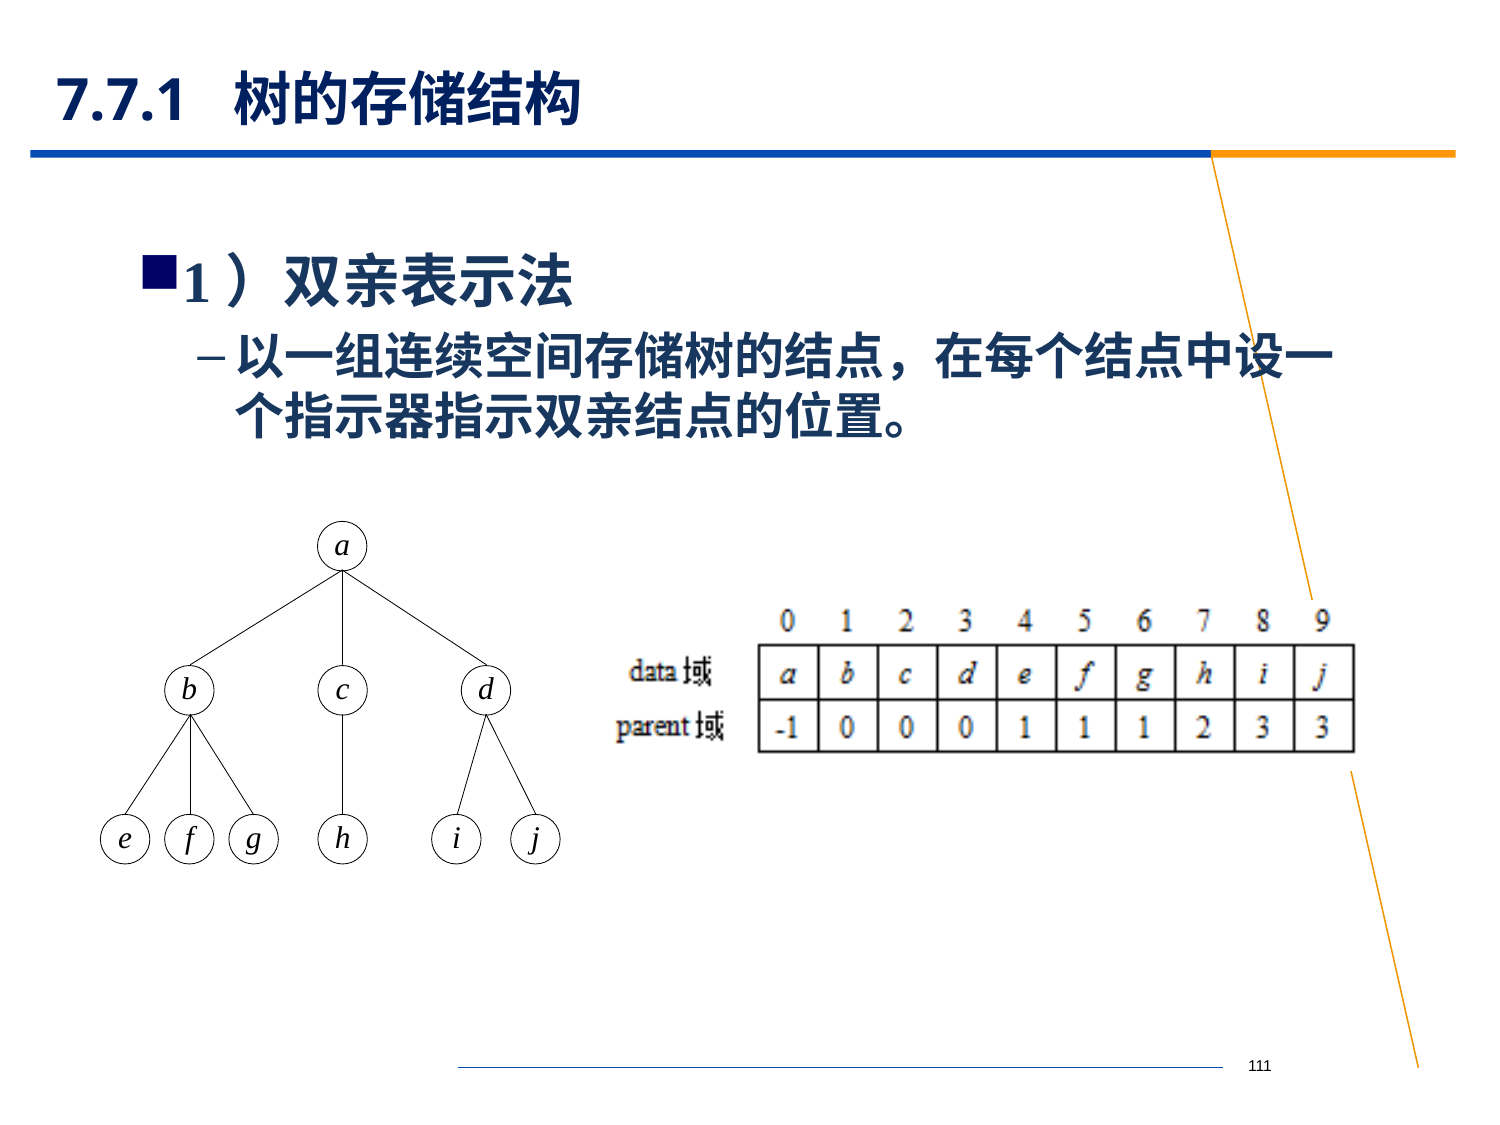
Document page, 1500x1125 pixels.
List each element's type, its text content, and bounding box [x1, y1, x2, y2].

text_box 1）双亲表示法 以一组连续空间存储树的结点，在每个结点中设一个指示器指示双亲结点的位置。 [123, 236, 1399, 912]
title 7.7.1 树的存储结构 [41, 64, 1392, 130]
picture [595, 599, 1368, 771]
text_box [41, 501, 621, 869]
